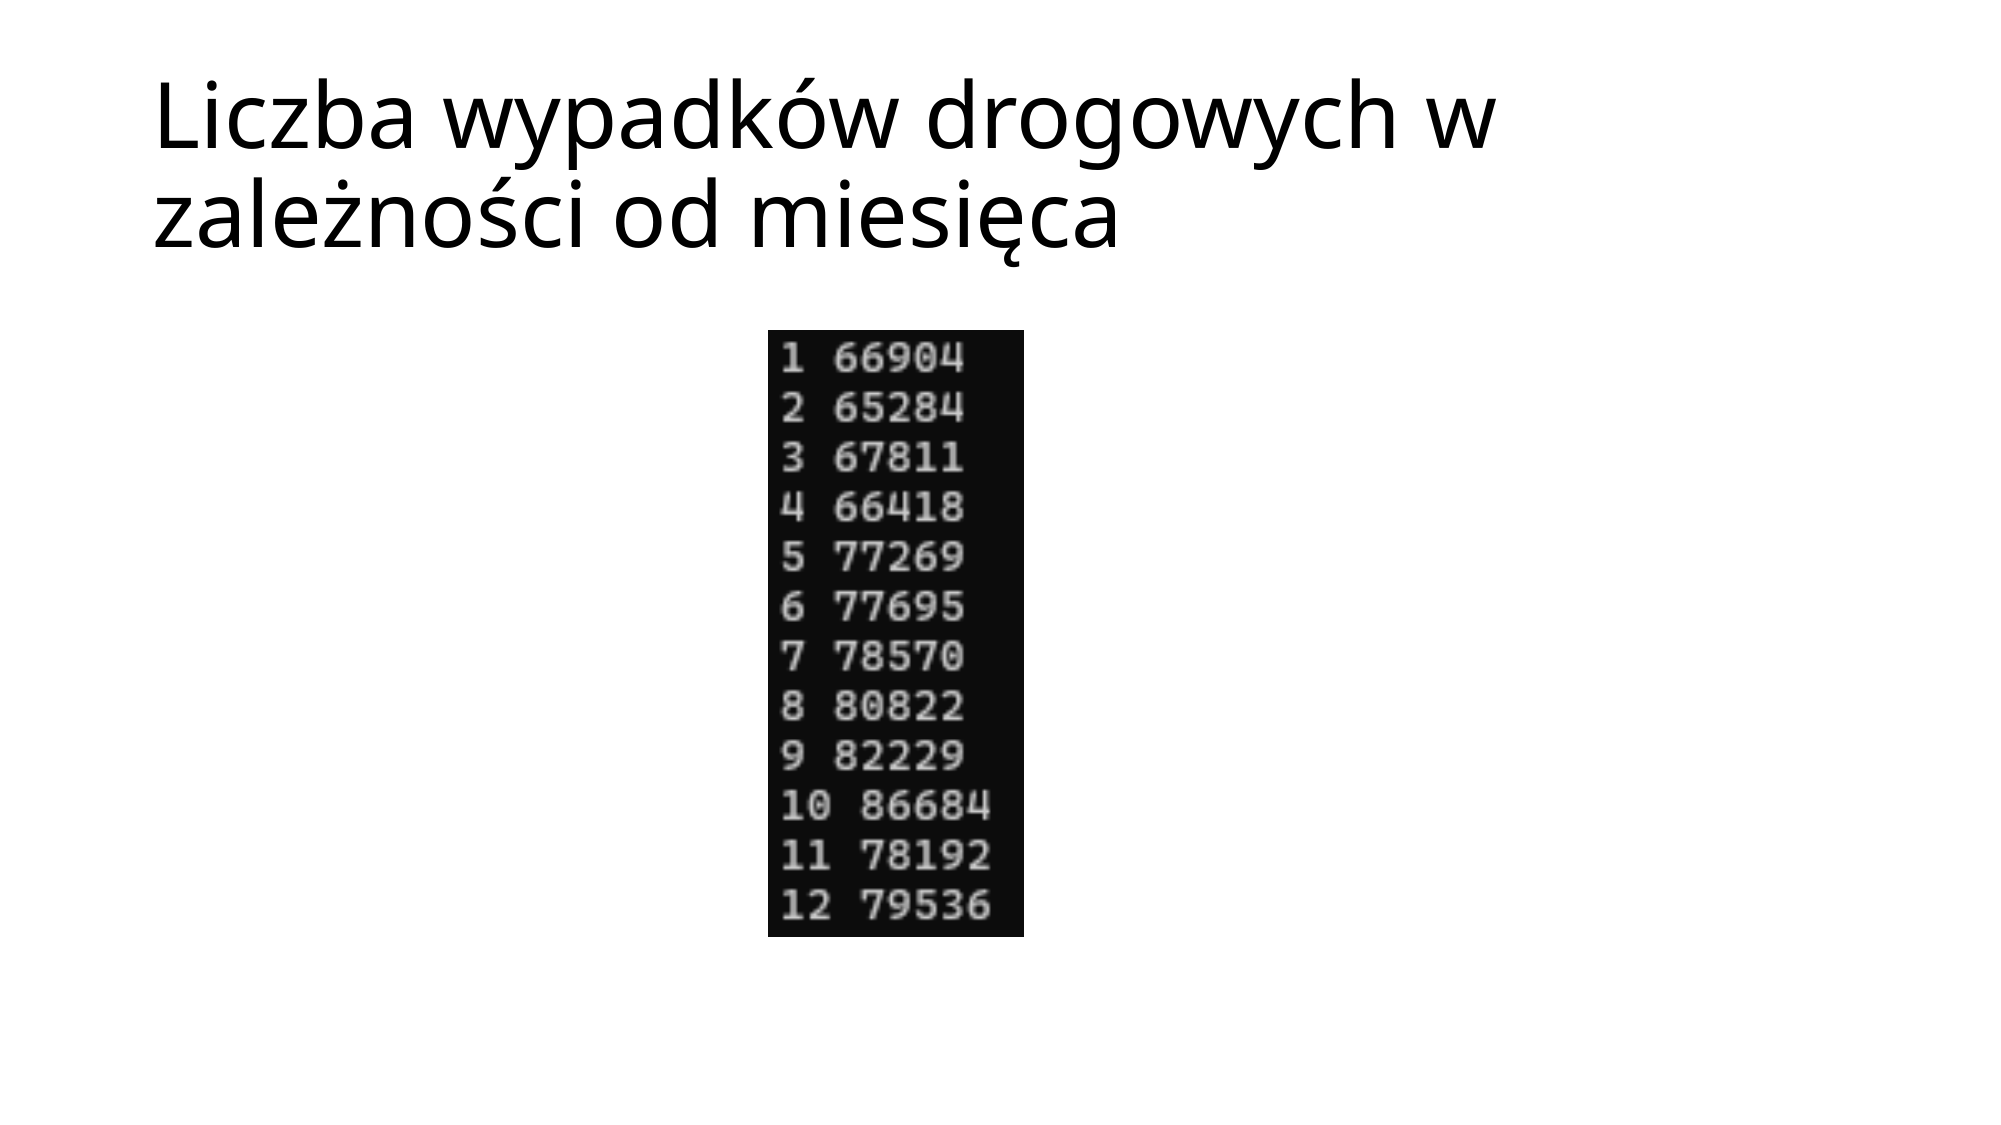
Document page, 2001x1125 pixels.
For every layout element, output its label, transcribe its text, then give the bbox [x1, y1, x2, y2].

title Liczba wypadków drogowych w zależności od miesięca [137, 59, 1863, 278]
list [767, 329, 1024, 937]
